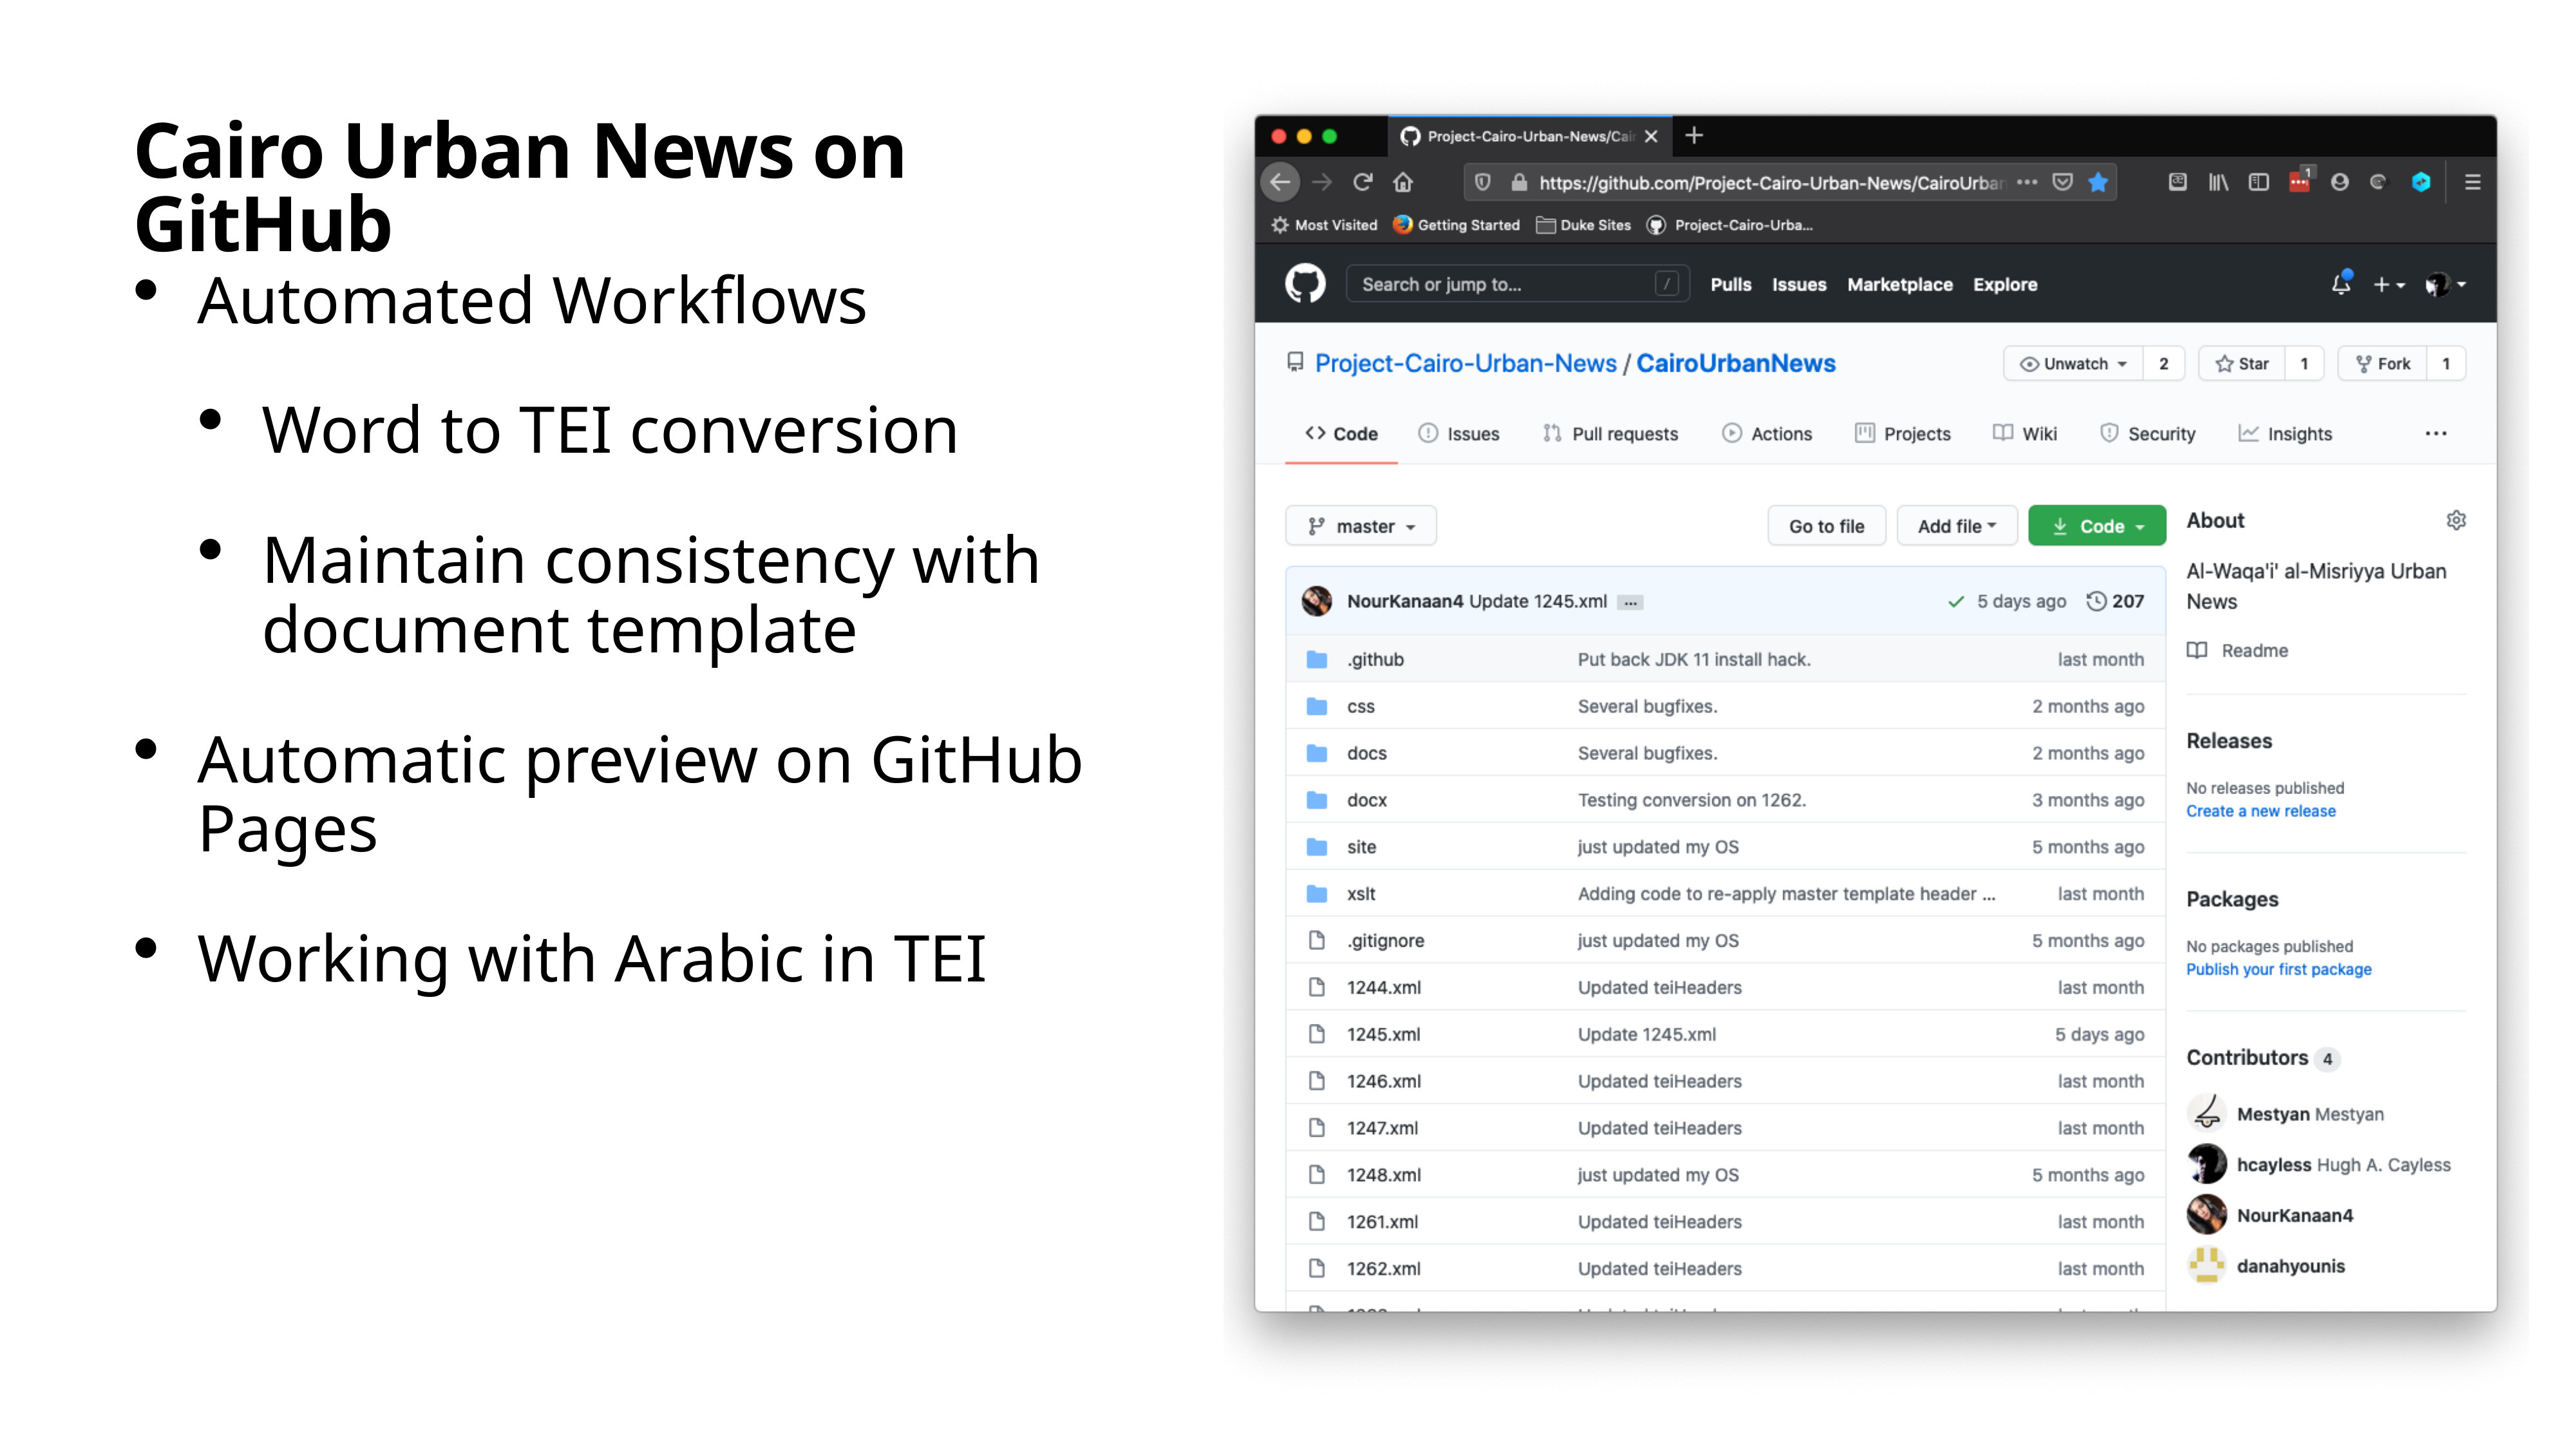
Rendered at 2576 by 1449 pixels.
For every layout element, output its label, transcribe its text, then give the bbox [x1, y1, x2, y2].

picture [1223, 67, 2530, 1406]
title Cairo Urban News on GitHub [127, 113, 1161, 266]
list Automated Workflows Word to TEI conversion Maintain consistency with document template Automatic preview on GitHub Pages Working with Arabic in TEI [127, 266, 1161, 1321]
